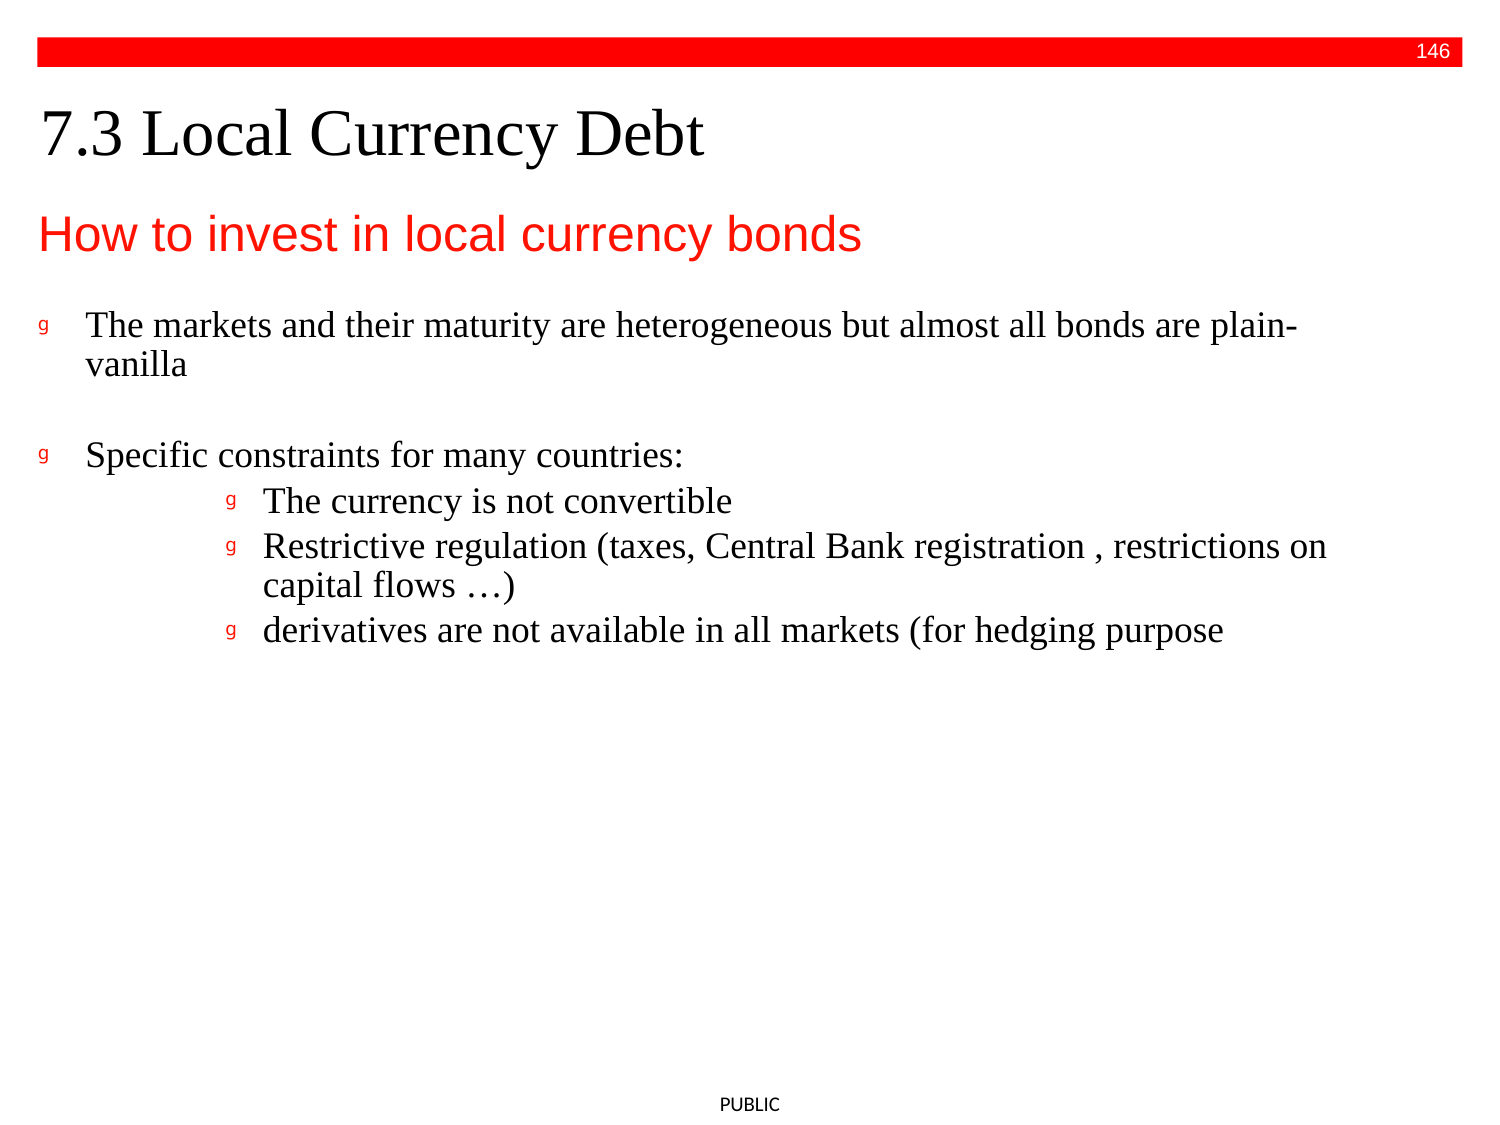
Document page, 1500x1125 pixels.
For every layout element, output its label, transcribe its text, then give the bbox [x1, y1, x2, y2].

footer [512, 1042, 988, 1103]
text_box How to invest in local currency bonds [22, 193, 1439, 269]
text_box The markets and their maturity are heterogeneous but almost all bonds are plain-vanilla Specific constraints for many countries: The currency is not convertible Restrictive regulation (taxes, Central Bank registration , restrictions on capital flows …) derivatives are not available in all markets (for hedging purpose [22, 299, 1386, 975]
text_box 7.3 Local Currency Debt [25, 81, 1460, 177]
